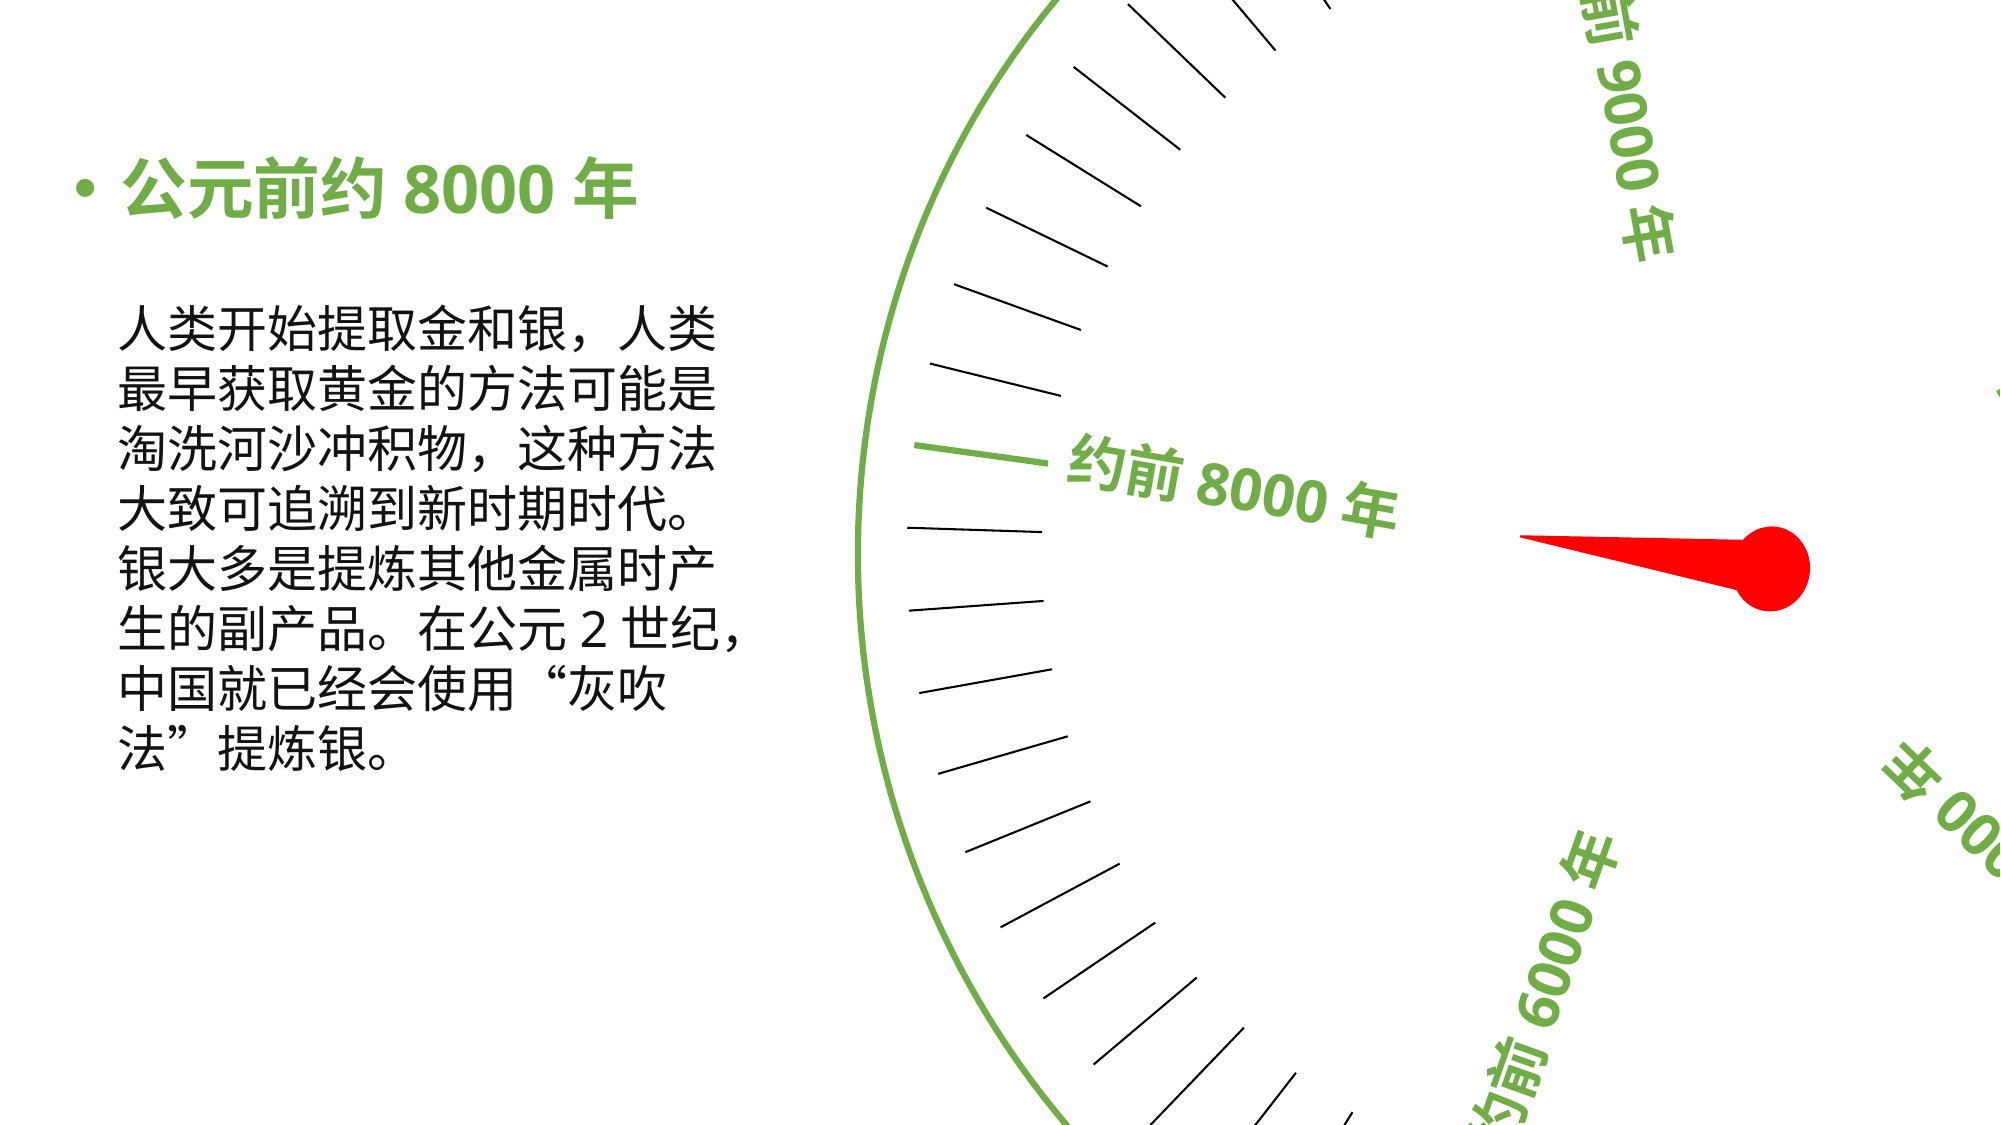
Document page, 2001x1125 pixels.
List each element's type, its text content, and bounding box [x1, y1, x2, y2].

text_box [834, 0, 2000, 1125]
text_box 人类开始提取金和银，人类最早获取黄金的方法可能是淘洗河沙冲积物，这种方法大致可追溯到新时期时代。银大多是提炼其他金属时产生的副产品。在公元2世纪，中国就已经会使用“灰吹法”提炼银。 [102, 289, 775, 905]
text_box 公元前约8000年 [58, 139, 754, 235]
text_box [1518, 513, 1810, 597]
